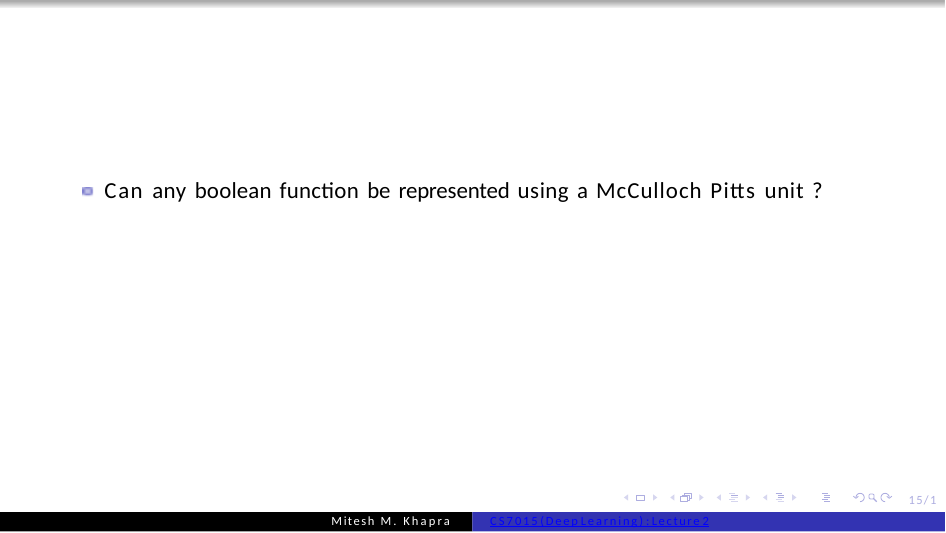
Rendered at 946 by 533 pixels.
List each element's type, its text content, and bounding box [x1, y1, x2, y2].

picture [82, 186, 94, 198]
text_box 15/1 [906, 493, 942, 508]
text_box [0, 511, 946, 532]
text_box Can any boolean function be represented using a McCulloch Pitts unit ? [102, 173, 831, 203]
picture [0, 0, 945, 8]
